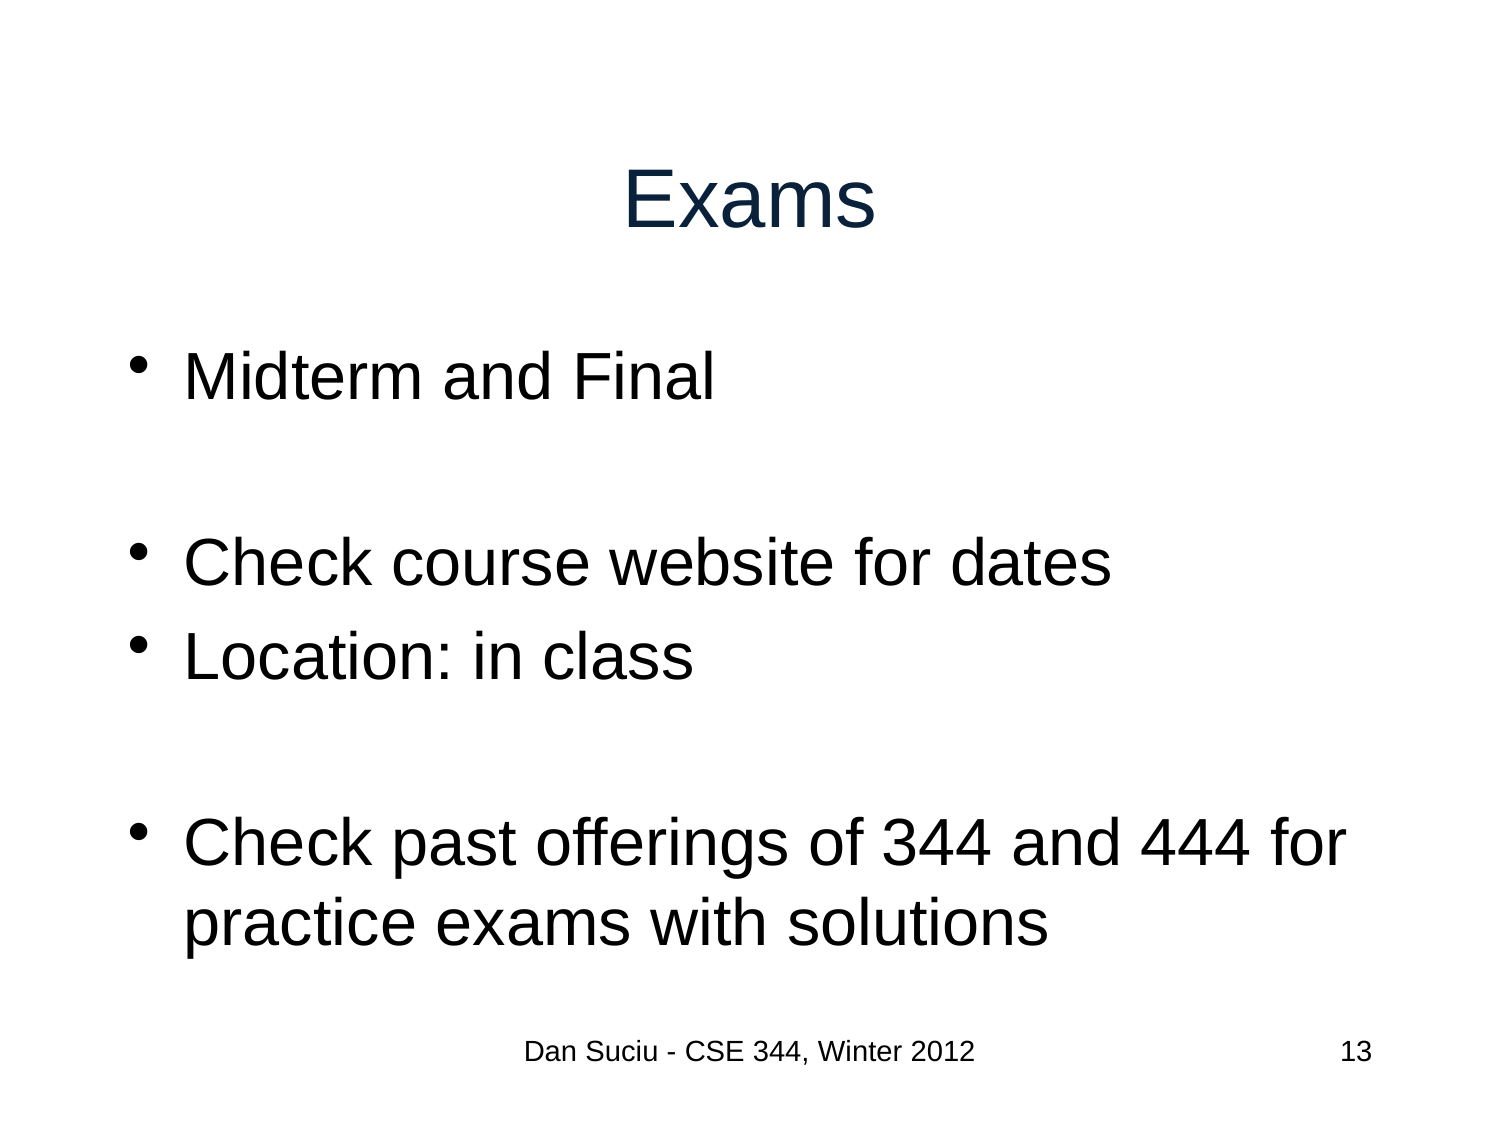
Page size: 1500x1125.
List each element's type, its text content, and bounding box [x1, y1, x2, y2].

list Midterm and Final Check course website for dates Location: in class Check past offerings of 344 and 444 for practice exams with solutions [112, 324, 1388, 1001]
footer Dan Suciu - CSE 344, Winter 2012 [474, 1024, 1026, 1101]
slide_number 13 [1074, 1024, 1388, 1101]
title Exams [112, 99, 1388, 288]
